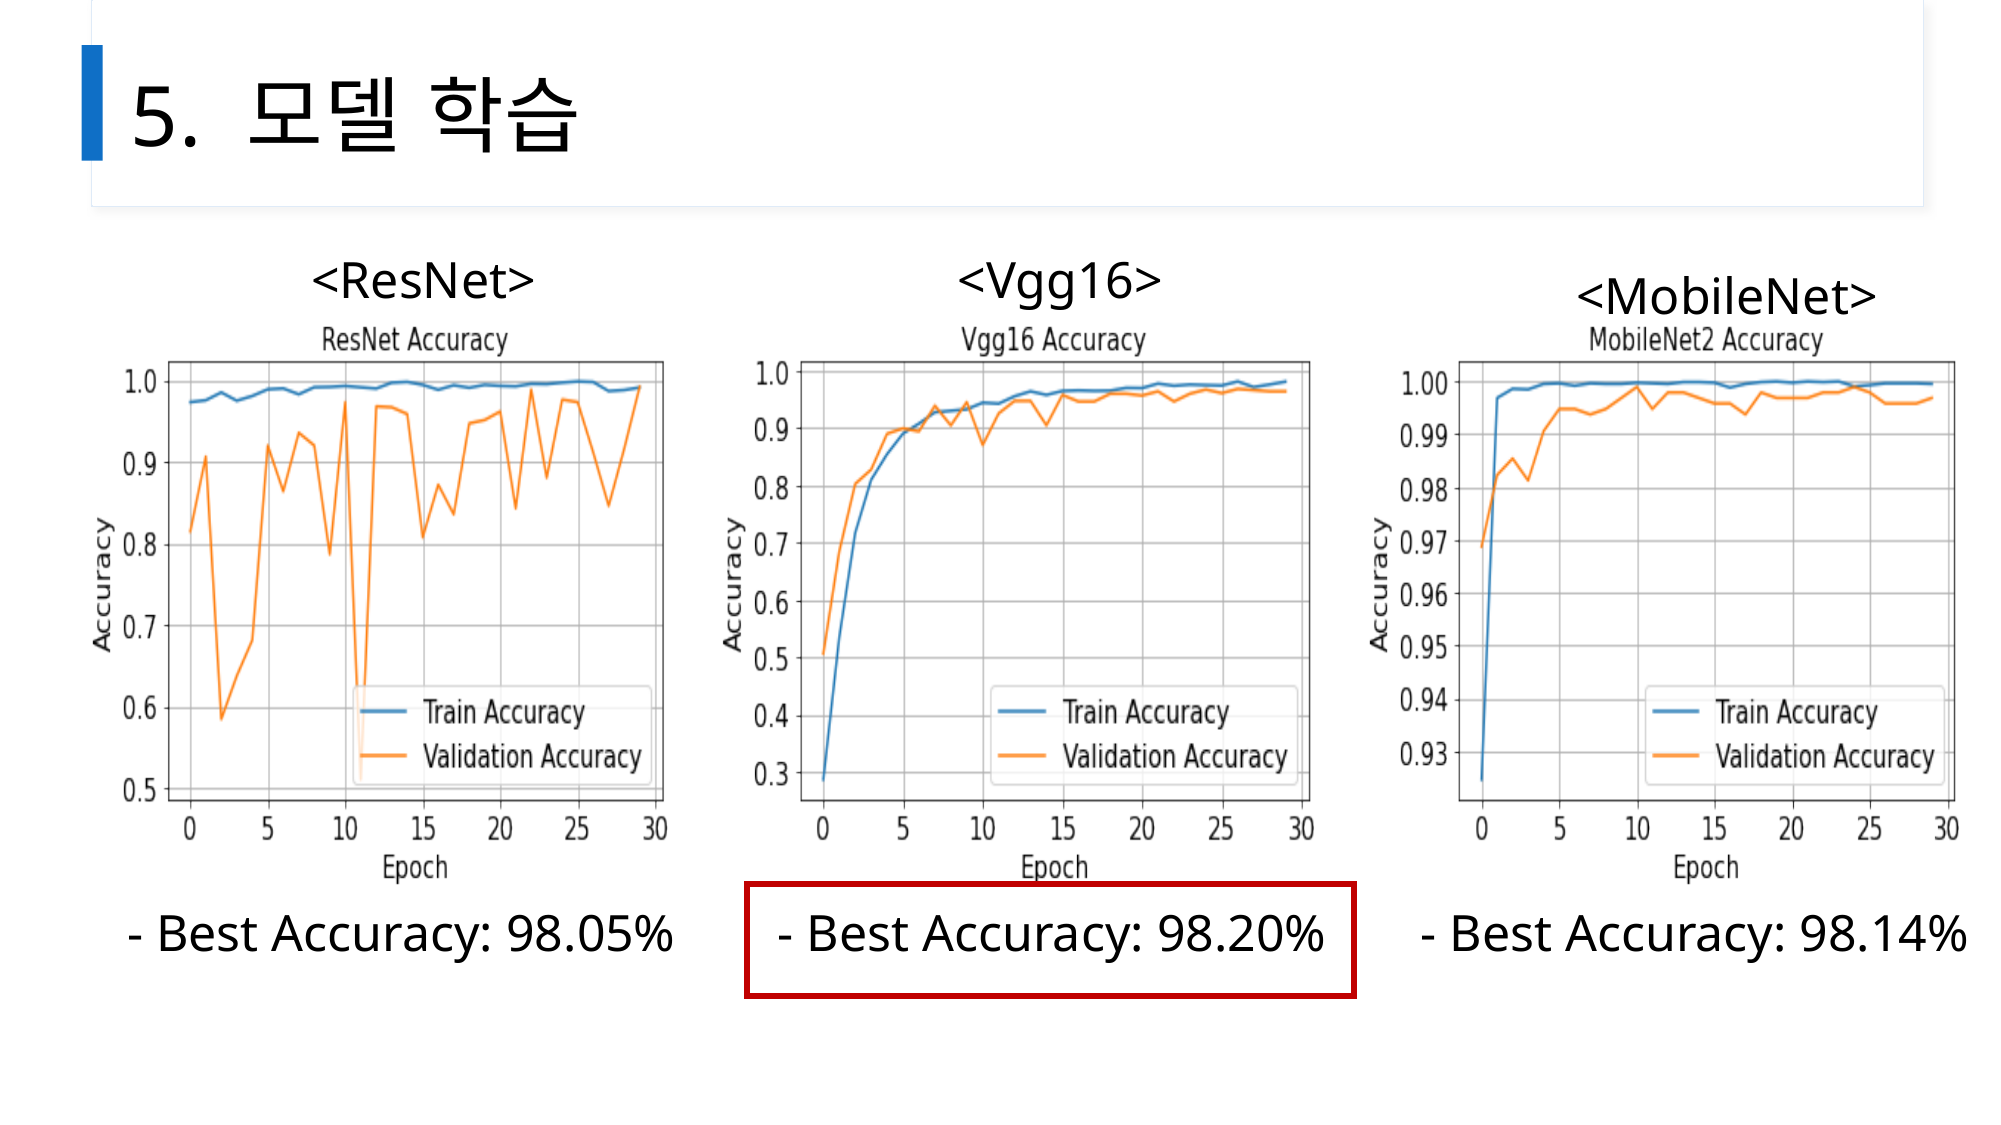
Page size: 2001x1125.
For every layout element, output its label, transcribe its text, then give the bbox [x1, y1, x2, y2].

text_box <ResNet> [114, 241, 697, 316]
text_box [746, 883, 1355, 997]
text_box <MobileNet> [1379, 256, 1962, 313]
picture [714, 313, 1326, 897]
text_box - Best Accuracy: 98.05% [112, 893, 695, 969]
text_box - Best Accuracy: 98.14% [1405, 893, 1989, 969]
picture [1361, 313, 1972, 897]
title 5. 모델 학습 [112, 12, 1781, 206]
text_box <Vgg16> [761, 241, 1344, 316]
picture [84, 313, 679, 897]
